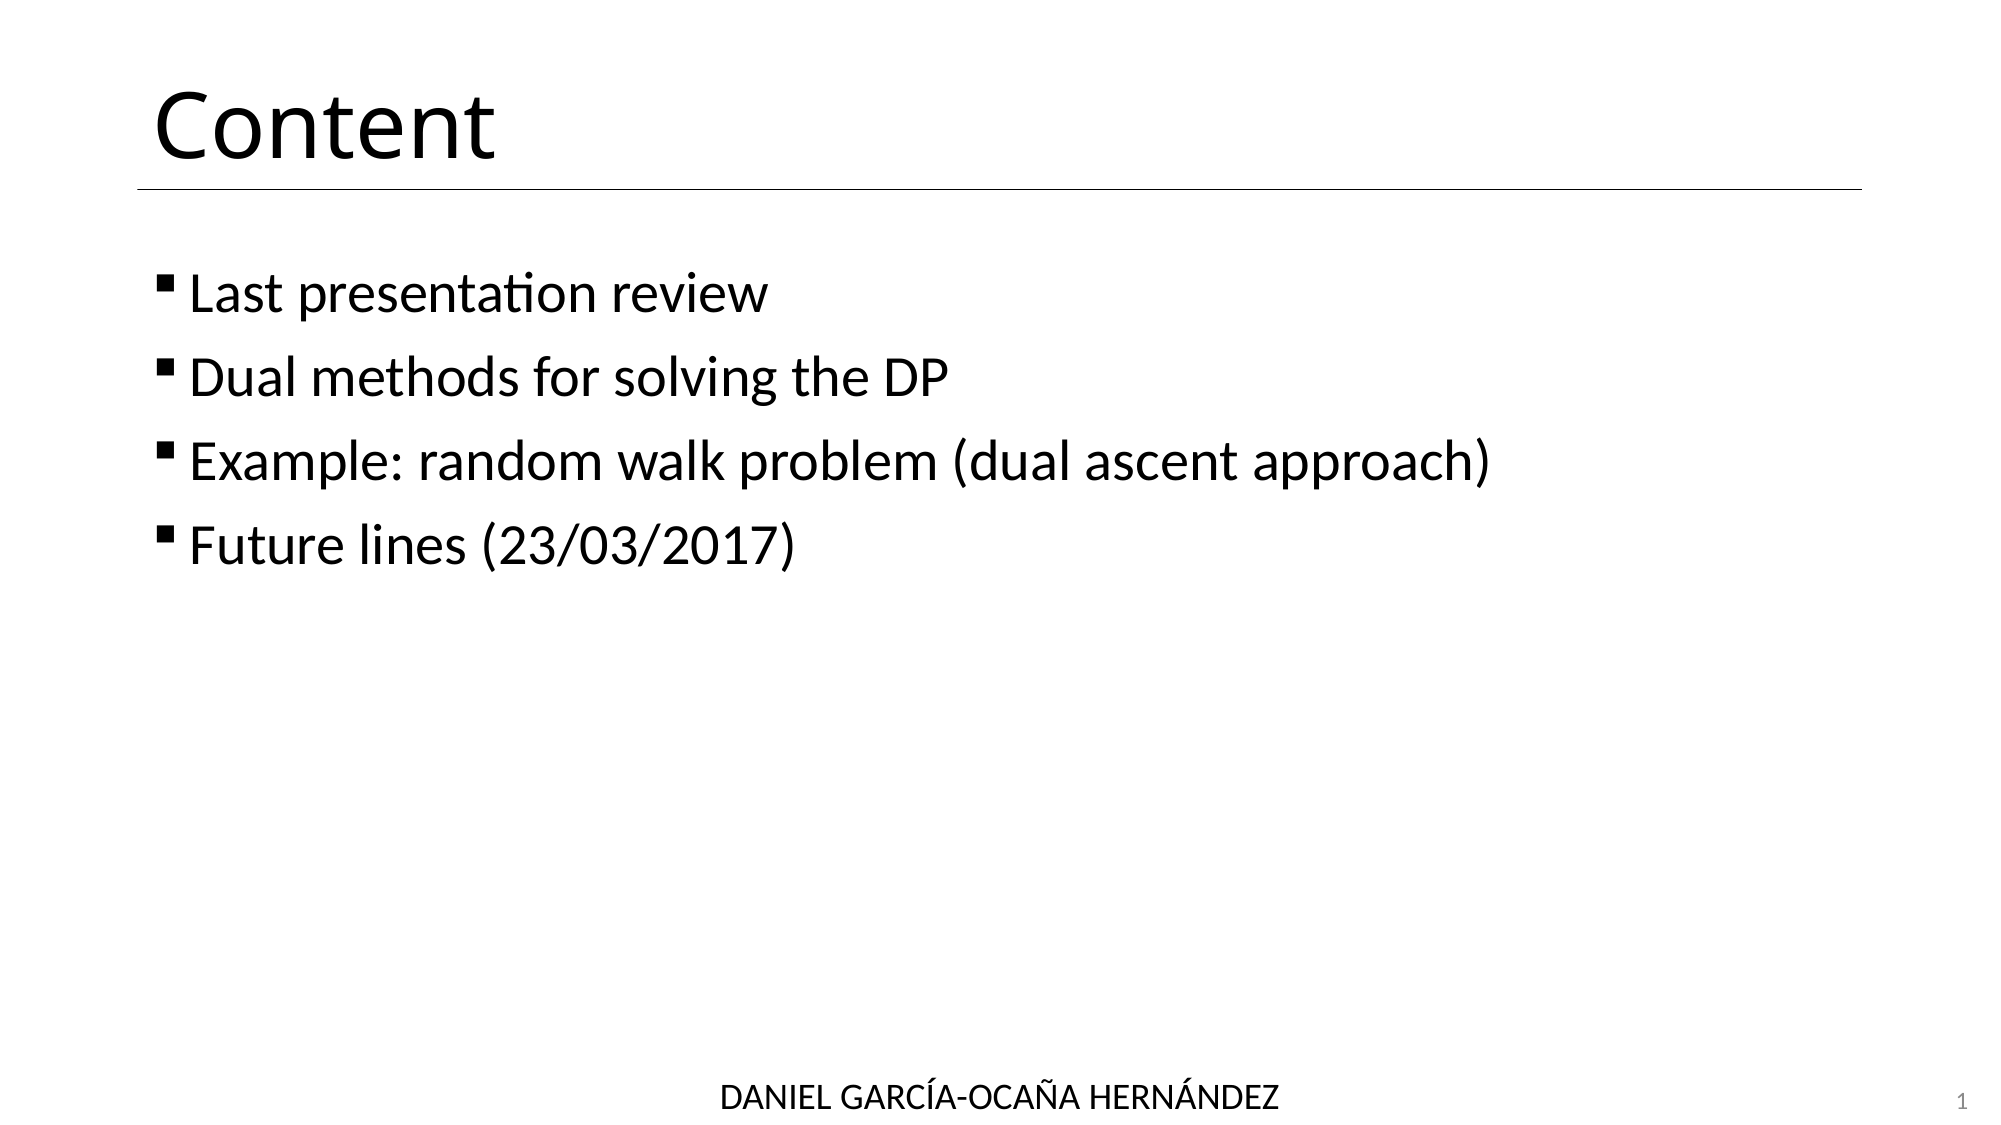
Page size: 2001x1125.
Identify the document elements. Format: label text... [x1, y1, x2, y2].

title Content [137, 19, 1863, 238]
text_box DANIEL GARCÍA-OCAÑA HERNÁNDEZ [704, 1064, 1295, 1125]
list Last presentation review Dual methods for solving the DP Example: random walk problem (dual ascent approach) Future lines (23/03/2017) [137, 254, 1863, 1014]
slide_number 1 [1533, 1069, 1984, 1125]
